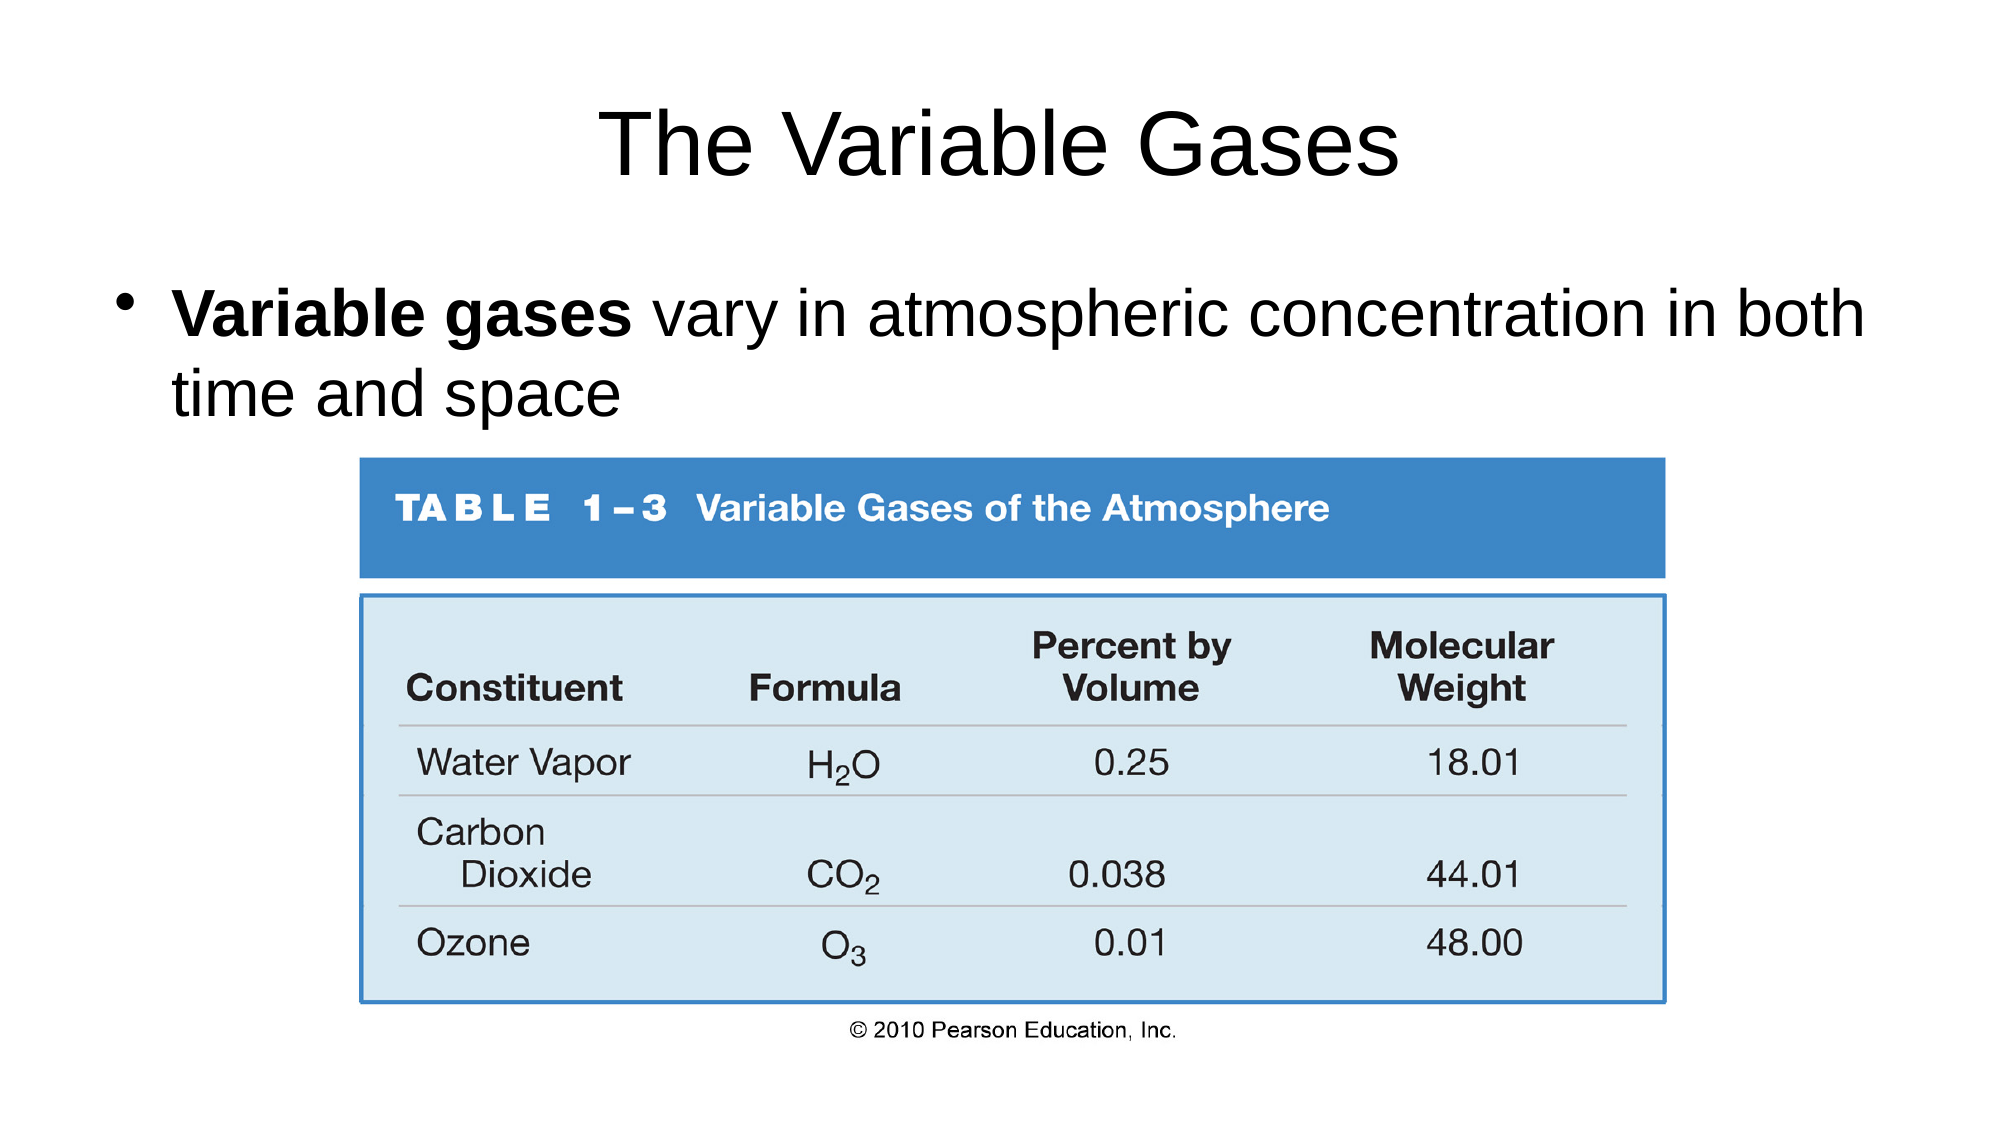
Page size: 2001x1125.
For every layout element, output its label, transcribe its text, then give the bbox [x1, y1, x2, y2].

list Variable gases vary in atmospheric concentration in both time and space [99, 262, 1900, 1005]
title The Variable Gases [99, 45, 1900, 233]
picture [349, 449, 1676, 1050]
